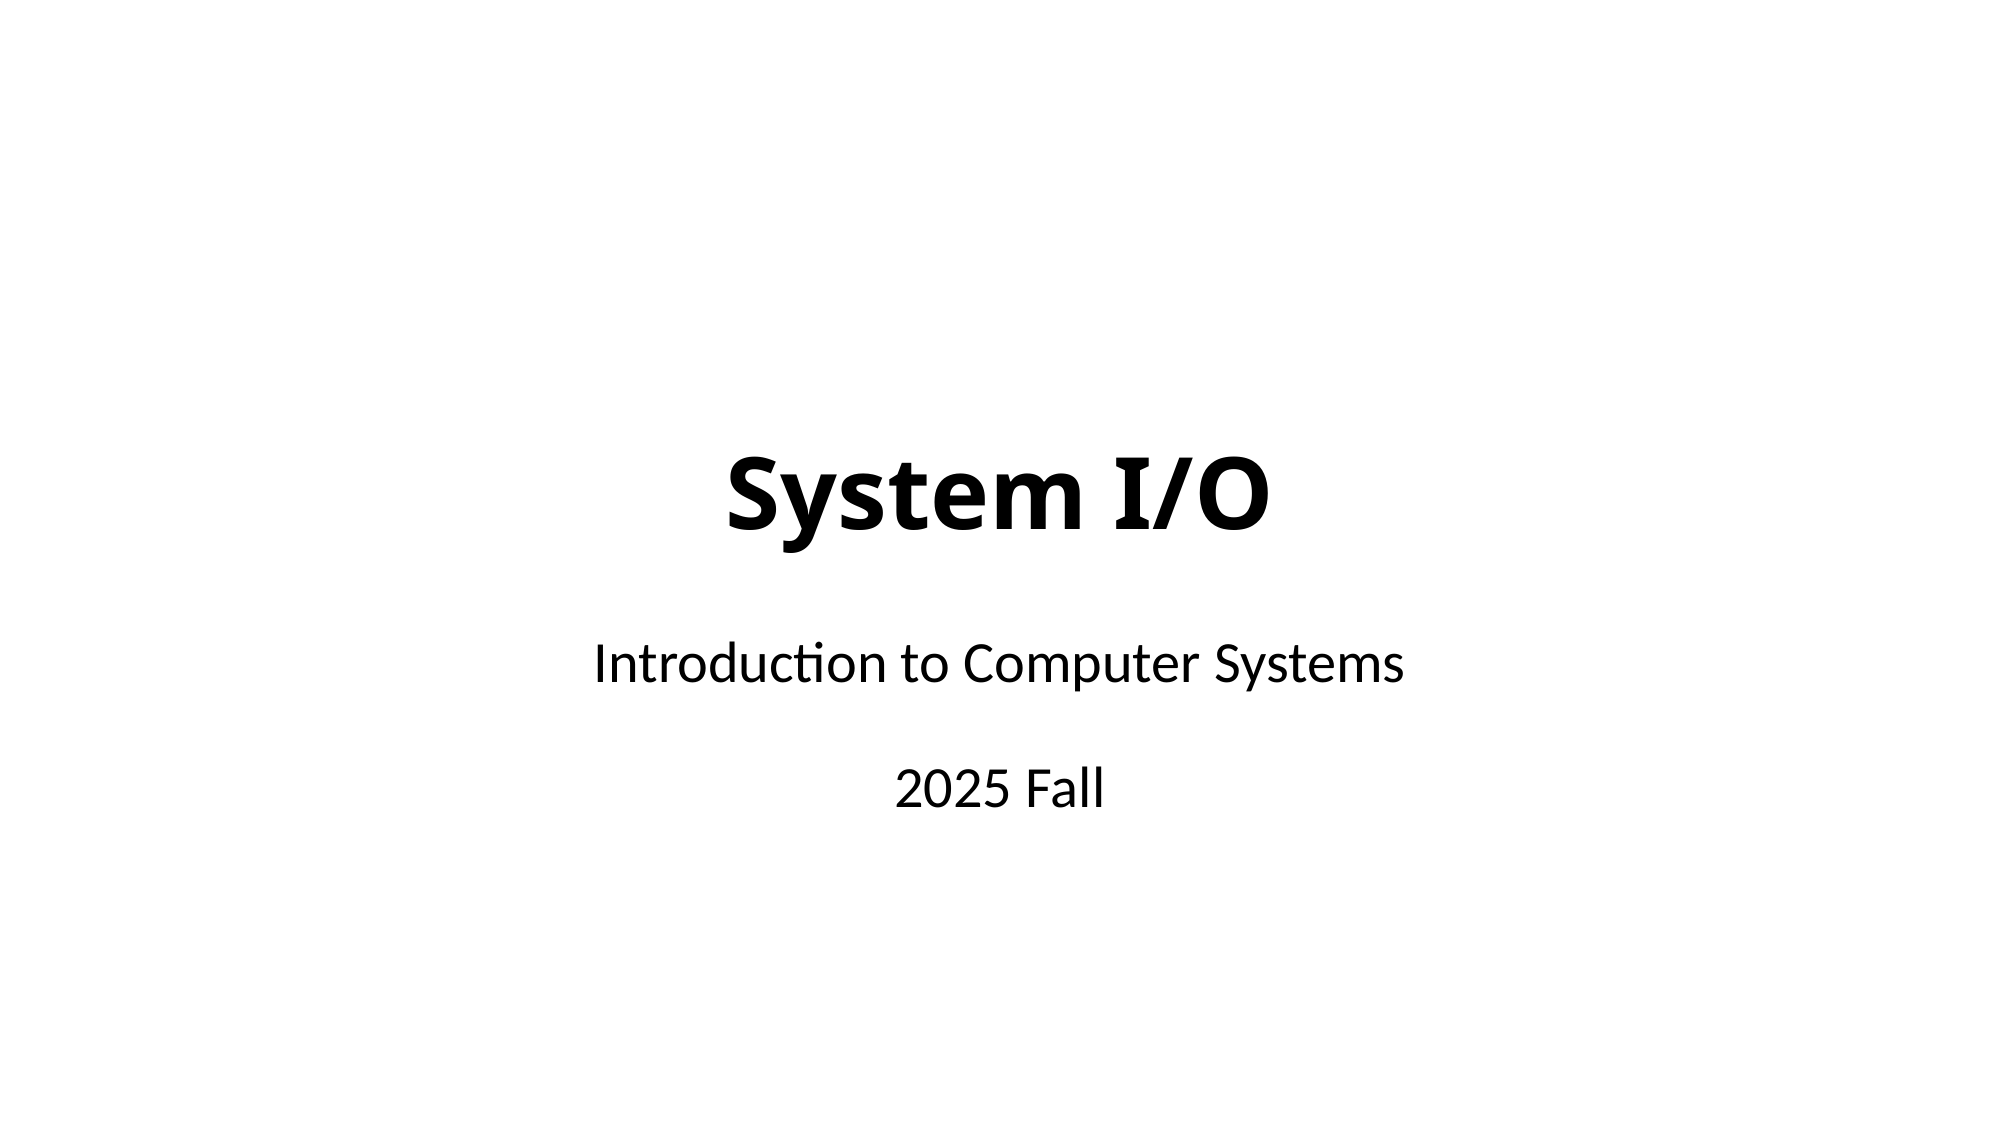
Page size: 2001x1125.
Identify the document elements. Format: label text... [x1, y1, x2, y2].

title System I/O [26, 167, 1974, 559]
subtitle Introduction to Computer Systems 2025 Fall [249, 581, 1750, 854]
